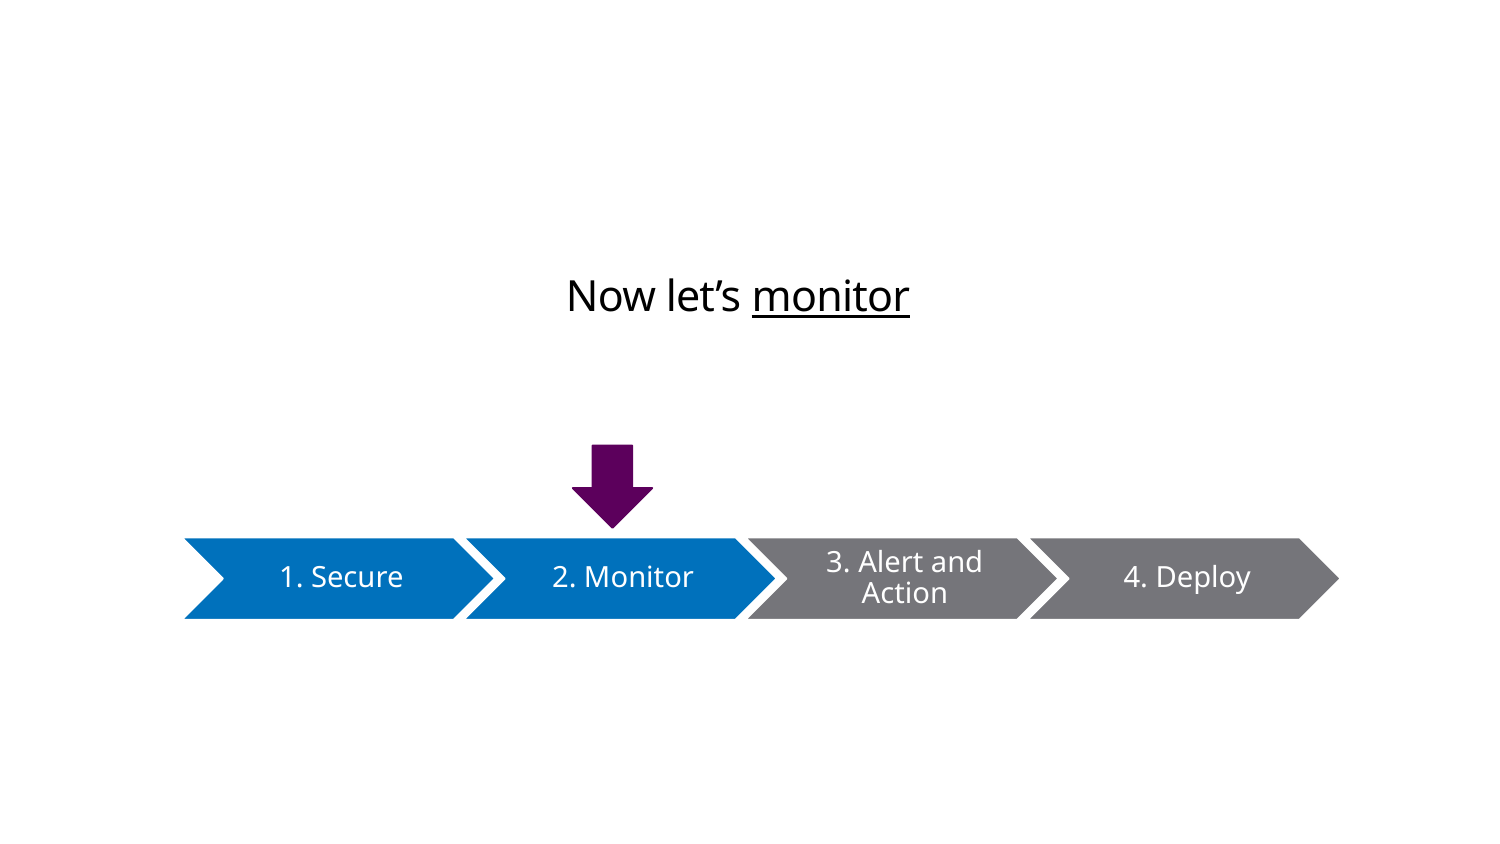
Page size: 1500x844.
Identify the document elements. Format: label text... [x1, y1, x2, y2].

text_box [571, 444, 654, 529]
title Now let’s monitor [63, 247, 1437, 348]
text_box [180, 537, 1341, 620]
